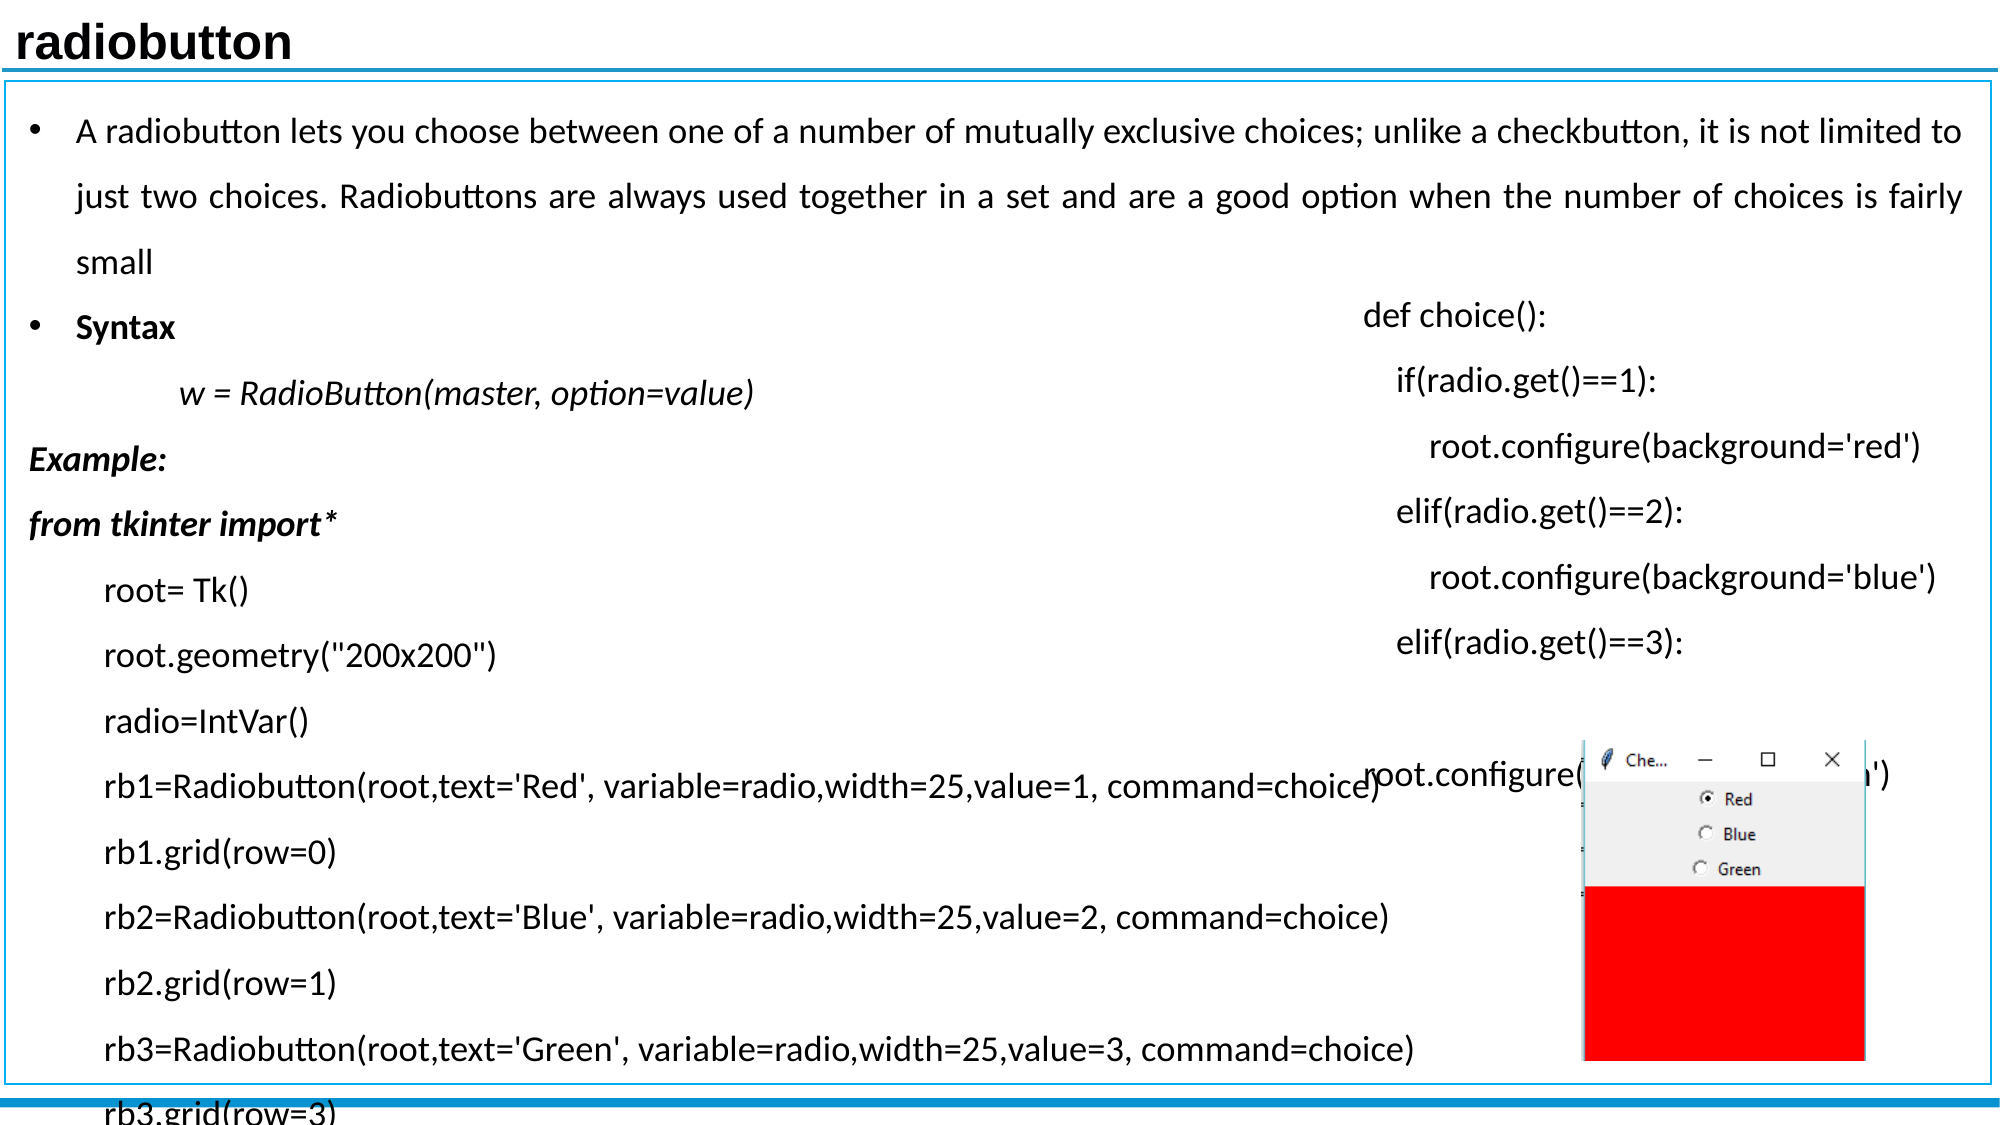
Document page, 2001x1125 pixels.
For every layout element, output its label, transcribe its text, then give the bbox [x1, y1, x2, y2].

text_box [5, 80, 1991, 1085]
text_box [0, 1098, 28, 1108]
text_box def choice(): if(radio.get()==1): root.configure(background='red') elif(radio.get()==2): root.configure(background='blue') elif(radio.get()==3): root.configure(background='green') [1273, 261, 2000, 801]
picture [1580, 740, 1866, 1062]
text_box radiobutton [12, 9, 1266, 70]
text_box A radiobutton lets you choose between one of a number of mutually exclusive choices; unlike a checkbutton, it is not limited to just two choices. Radiobuttons are always used together in a set and are a good option when the number of choices is fairly small Syntax w = RadioButton(master, option=value) Example: from tkinter import* root= Tk() root.geometry("200x200") radio=IntVar() rb1=Radiobutton(root,text='Red', variable=radio,width=25,value=1, command=choice) rb1.grid(row=0) rb2=Radiobutton(root,text='Blue', variable=radio,width=25,value=2, command=choice) rb2.grid(row=1) rb3=Radiobutton(root,text='Green', variable=radio,width=25,value=3, command=choice) rb3.grid(row=3) root.mainloop() [28, 84, 1967, 1125]
text_box [1967, 1098, 2000, 1108]
